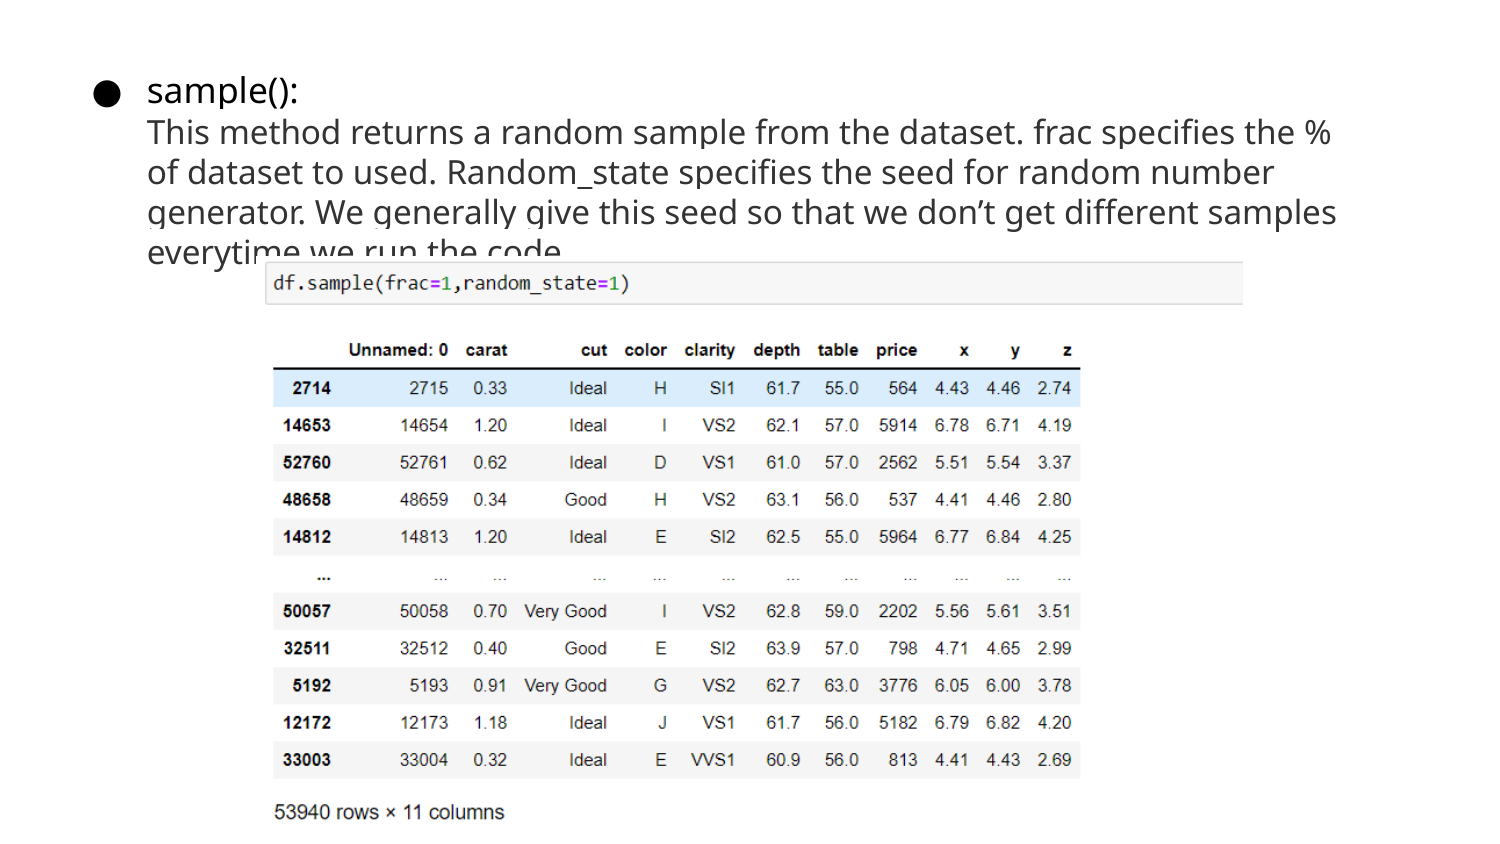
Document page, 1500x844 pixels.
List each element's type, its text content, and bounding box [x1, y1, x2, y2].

picture [256, 255, 1244, 831]
text_box sample(): This method returns a random sample from the dataset. frac specifies the % of dataset to used. Random_state specifies the seed for random number generator. We generally give this seed so that we don’t get different samples everytime we run the code. [56, 53, 1368, 286]
